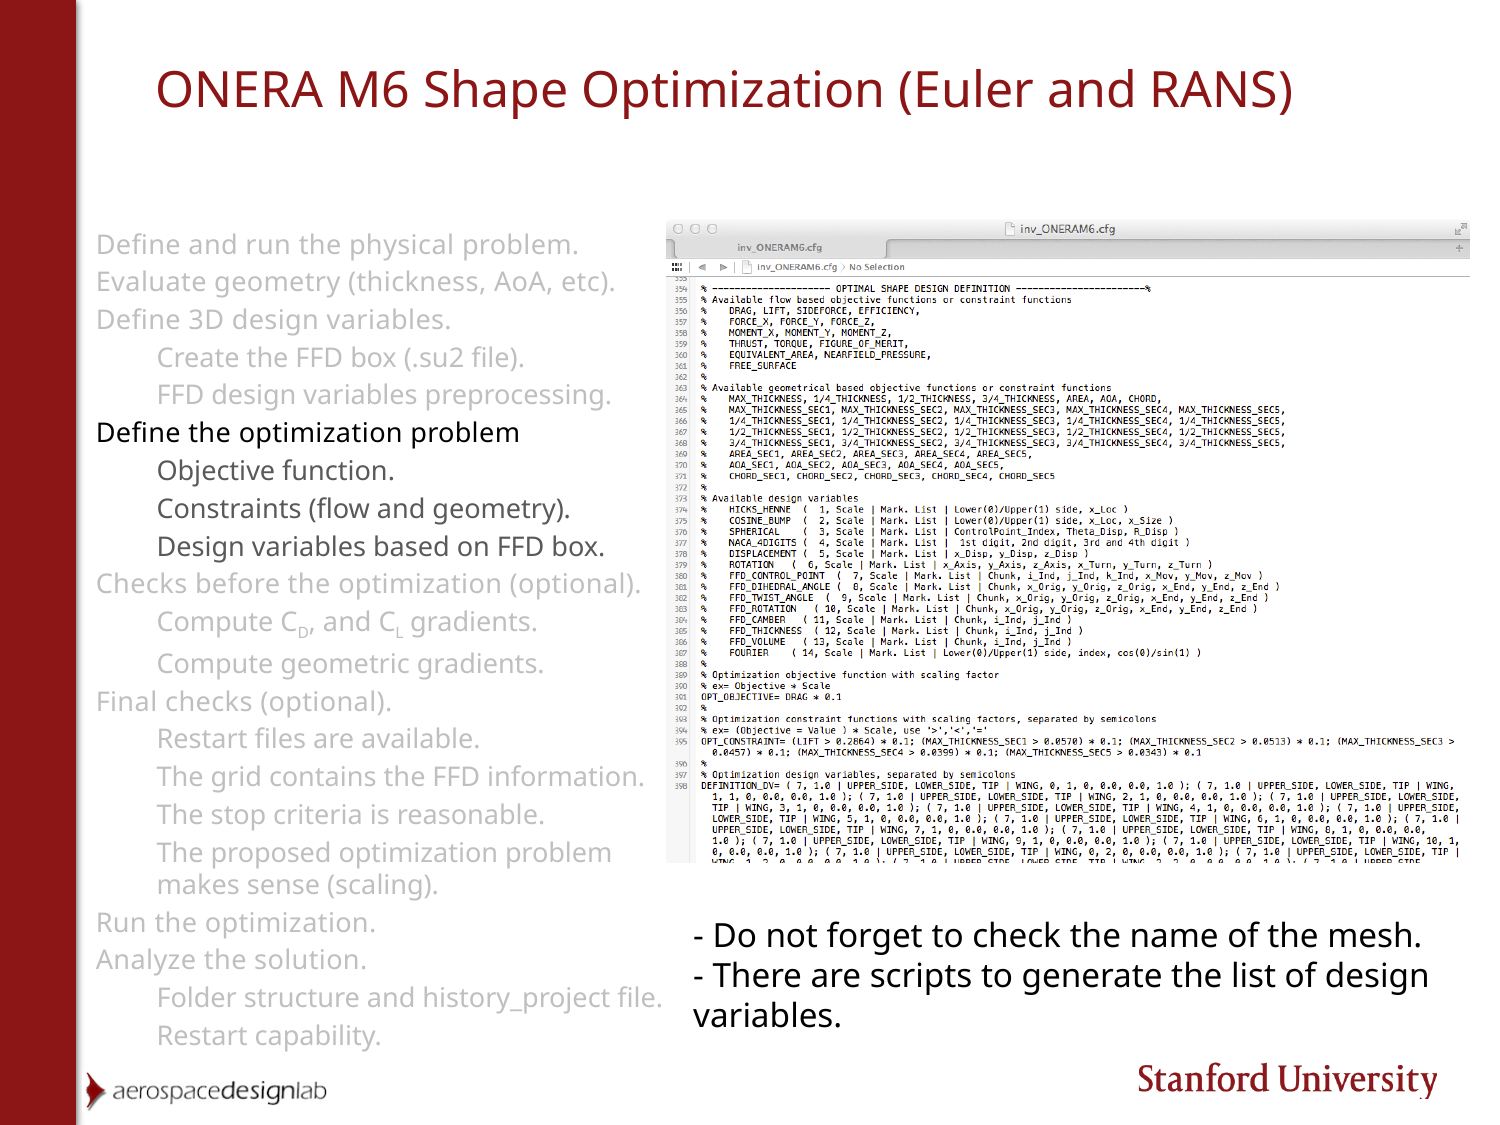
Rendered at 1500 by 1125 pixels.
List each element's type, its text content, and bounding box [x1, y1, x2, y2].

list Define and run the physical problem. Evaluate geometry (thickness, AoA, etc). Define 3D design variables. Create the FFD box (.su2 file). FFD design variables preprocessing. Define the optimization problem Objective function. Constraints (flow and geometry). Design variables based on FFD box. Checks before the optimization (optional). Compute CD, and CL gradients. Compute geometric gradients. Final checks (optional). Restart files are available. The grid contains the FFD information. The stop criteria is reasonable. The proposed optimization problem makes sense (scaling). Run the optimization. Analyze the solution. Folder structure and history_project file. Restart capability. [95, 219, 679, 1081]
title ONERA M6 Shape Optimization (Euler and RANS) [155, 78, 1420, 186]
picture [666, 219, 1471, 863]
picture [82, 1071, 330, 1112]
text_box - Do not forget to check the name of the mesh. - There are scripts to generate the list of design variables. [678, 906, 1452, 1042]
